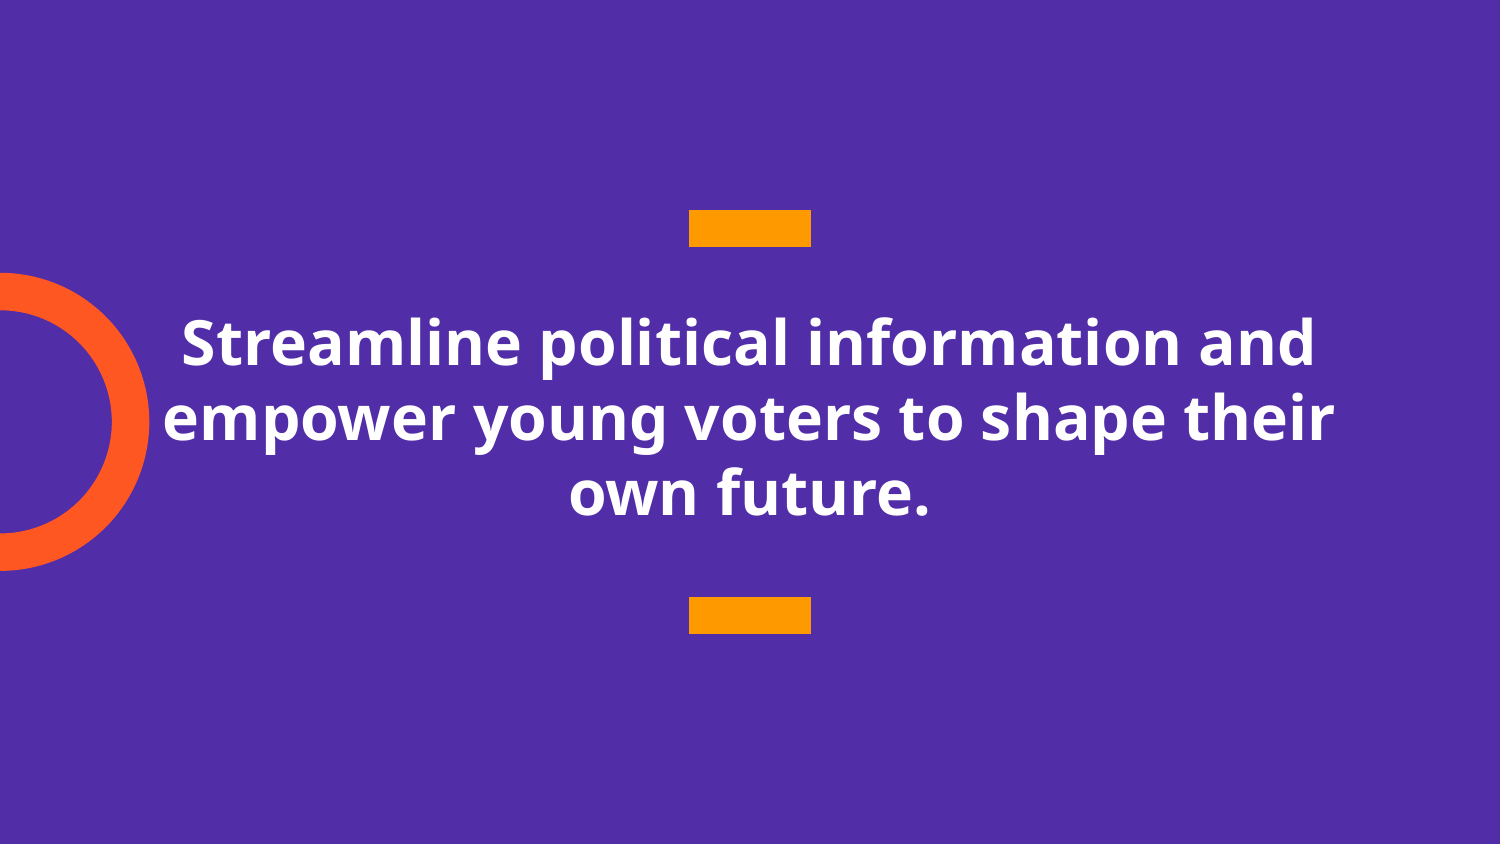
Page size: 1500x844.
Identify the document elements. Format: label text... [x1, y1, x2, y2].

title Streamline political information and empower young voters to shape their own future. [116, 301, 1384, 543]
